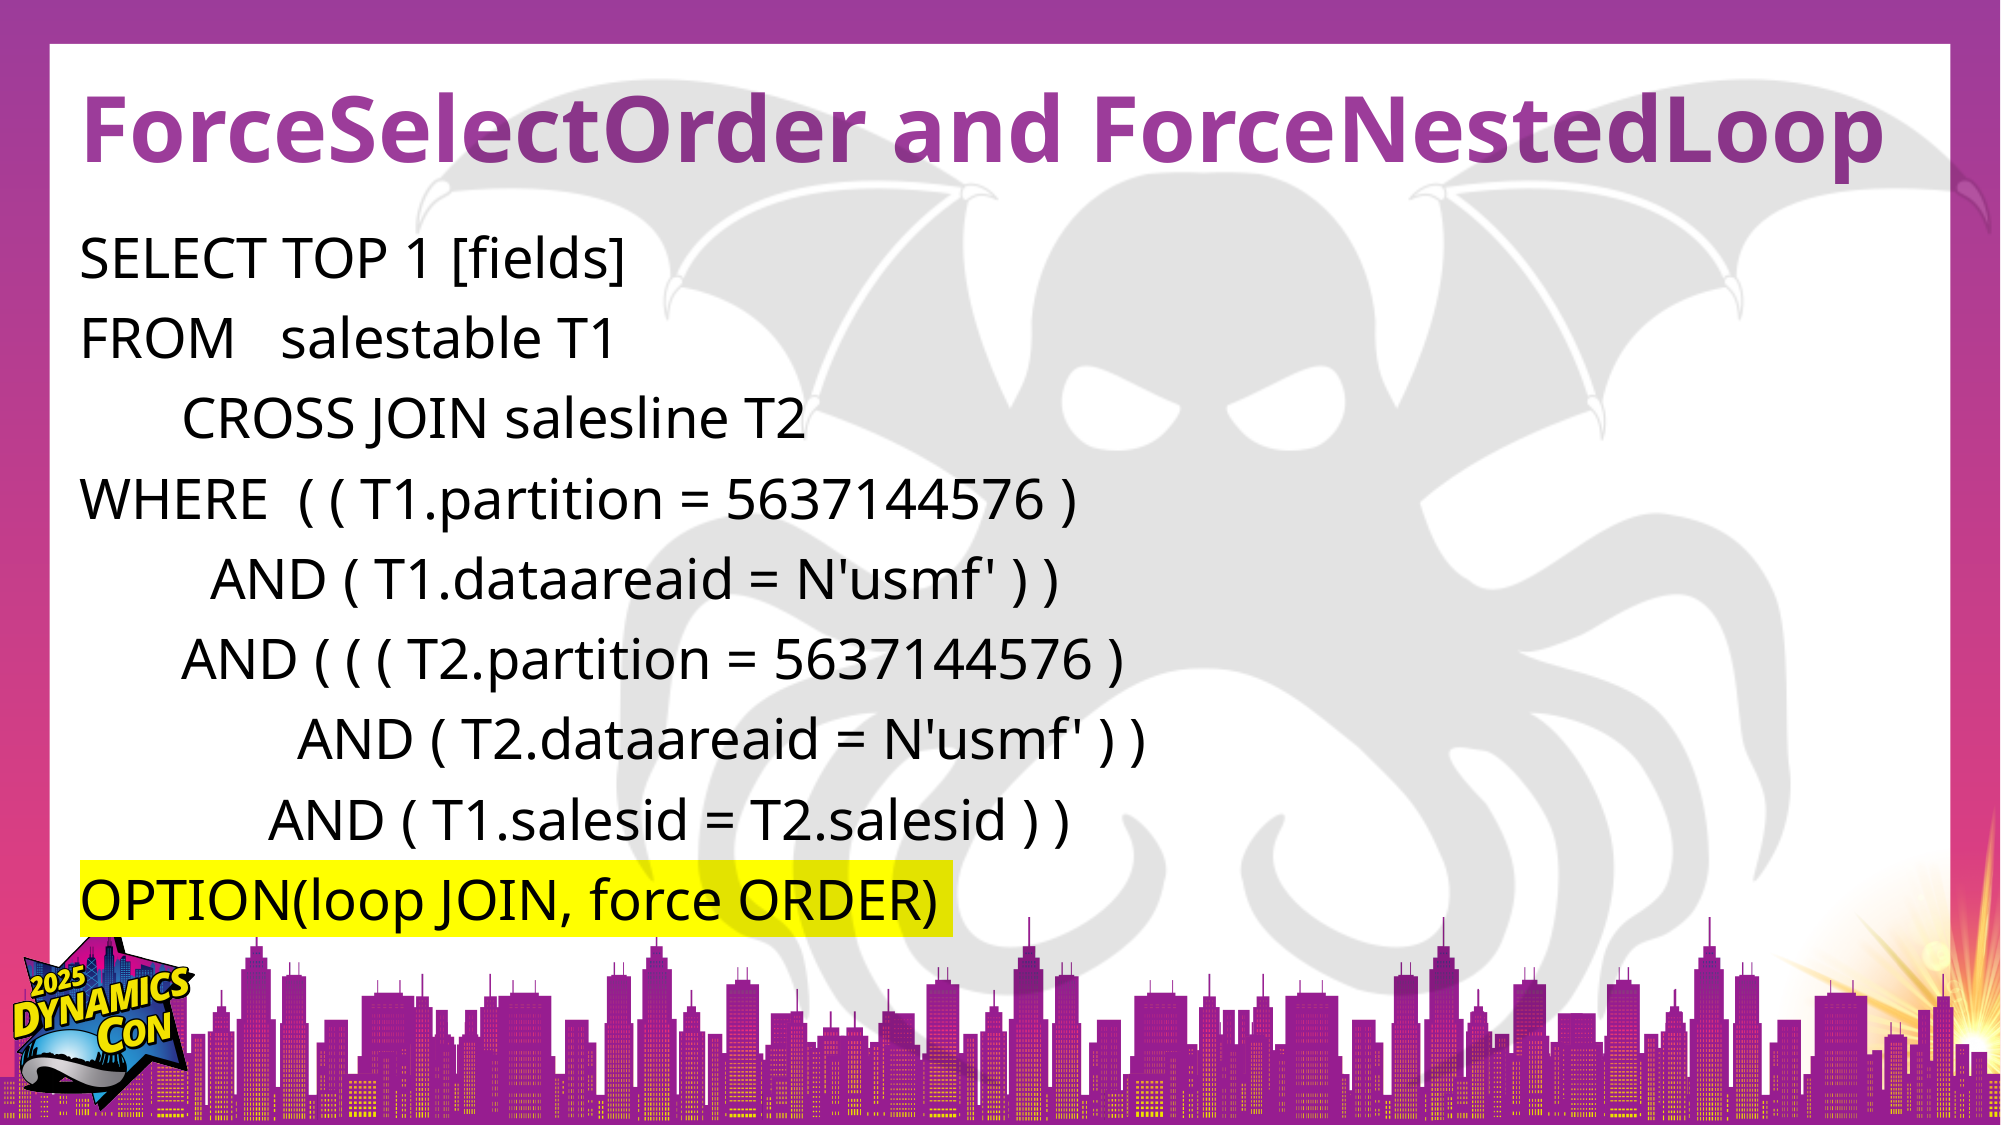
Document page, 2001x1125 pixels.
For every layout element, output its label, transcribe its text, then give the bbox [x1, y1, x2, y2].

list SELECT TOP 1 [fields] FROM salestable T1 CROSS JOIN salesline T2 WHERE ( ( T1.partition = 5637144576 ) AND ( T1.dataareaid = N'usmf' ) ) AND ( ( ( T2.partition = 5637144576 ) AND ( T2.dataareaid = N'usmf' ) ) AND ( T1.salesid = T2.salesid ) ) OPTION(loop JOIN, force ORDER) [64, 222, 407, 945]
picture [407, 63, 2001, 1105]
title ForceSelectOrder and ForceNestedLoop [64, 60, 1932, 205]
picture [13, 916, 195, 1111]
